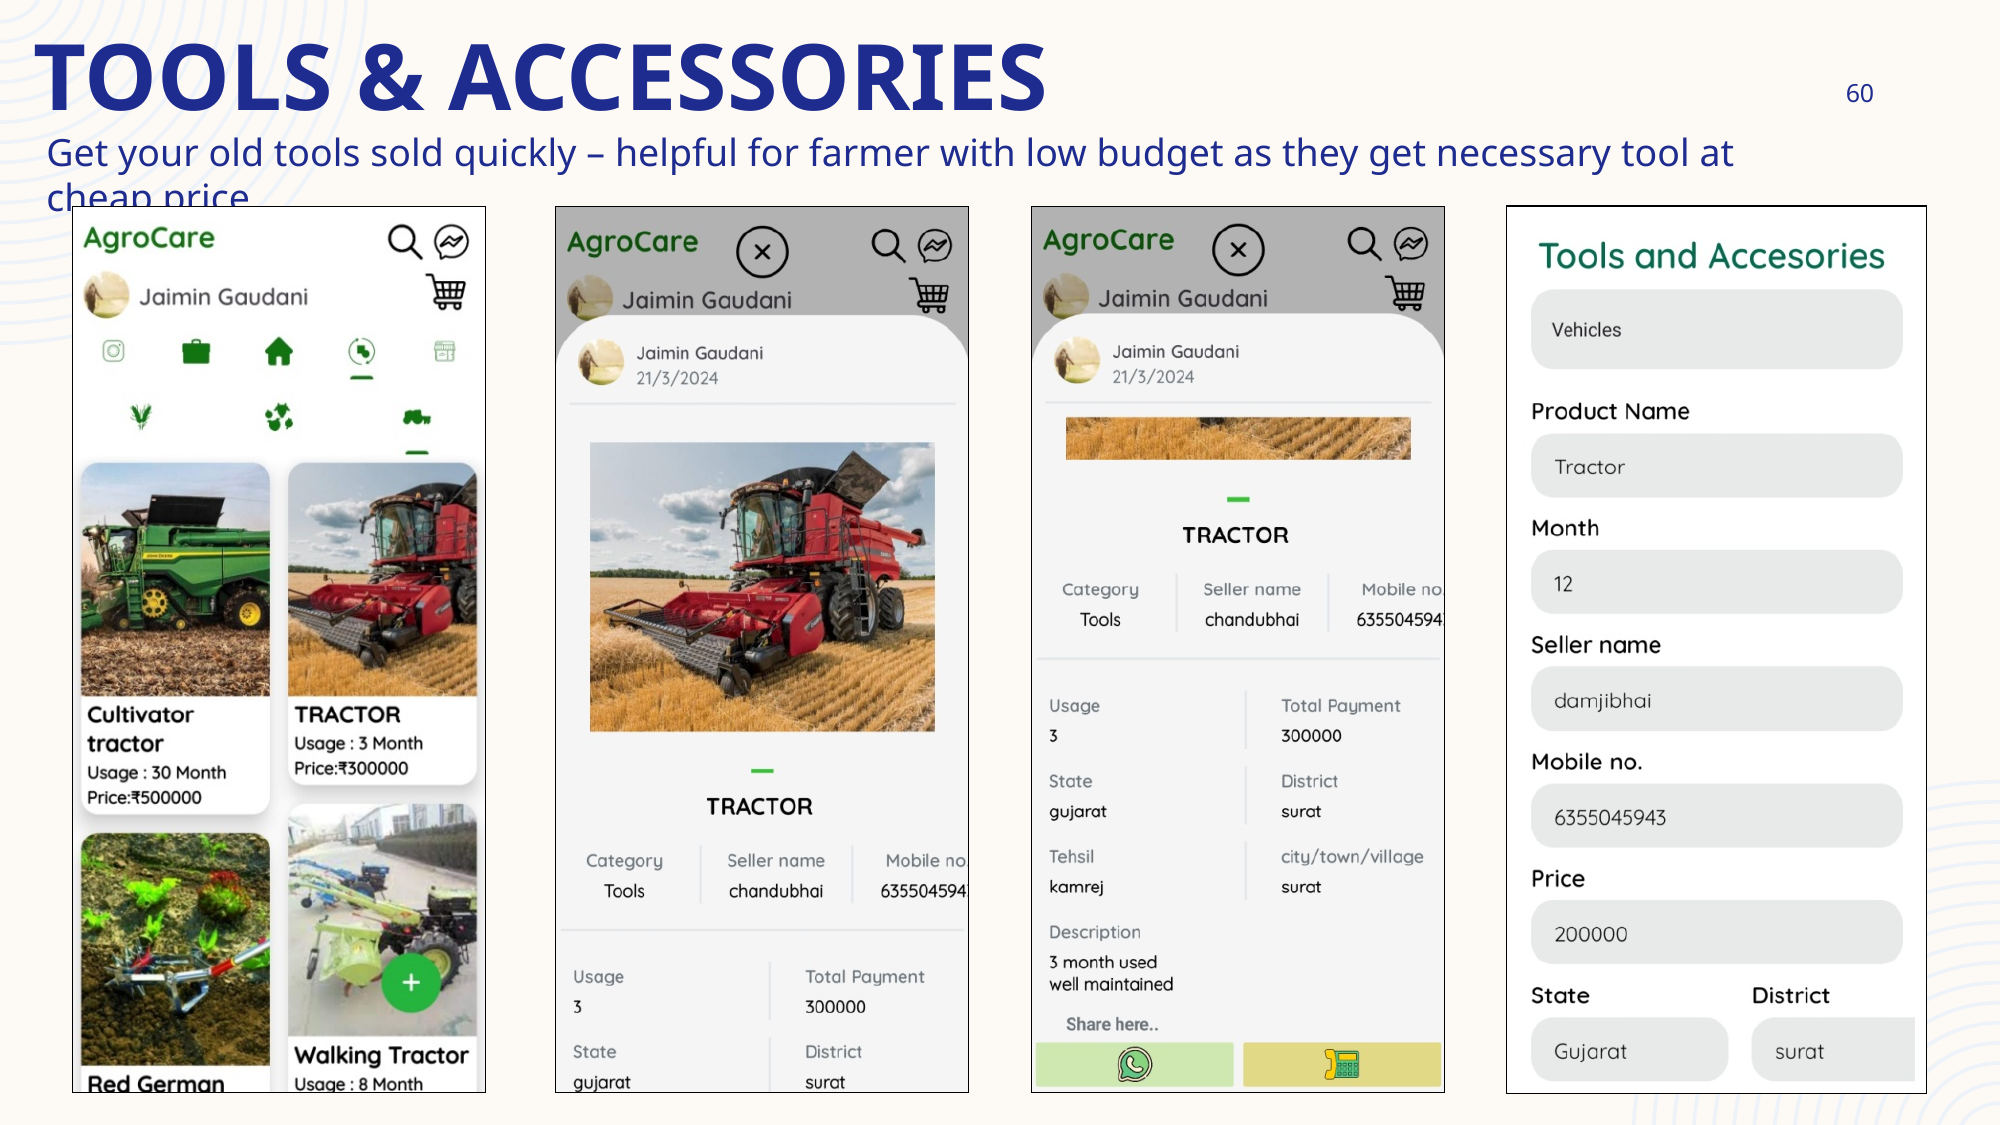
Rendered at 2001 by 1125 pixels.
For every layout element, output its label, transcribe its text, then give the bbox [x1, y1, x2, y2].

picture [72, 206, 486, 1093]
title Tools & Accessories [18, 14, 1275, 136]
picture [1507, 206, 1926, 1093]
picture [555, 206, 969, 1093]
slide_number 60 [1712, 75, 1875, 116]
text_box Get your old tools sold quickly – helpful for farmer with low budget as they get necessary tool at cheap price. [31, 121, 1855, 227]
picture [1031, 206, 1445, 1093]
